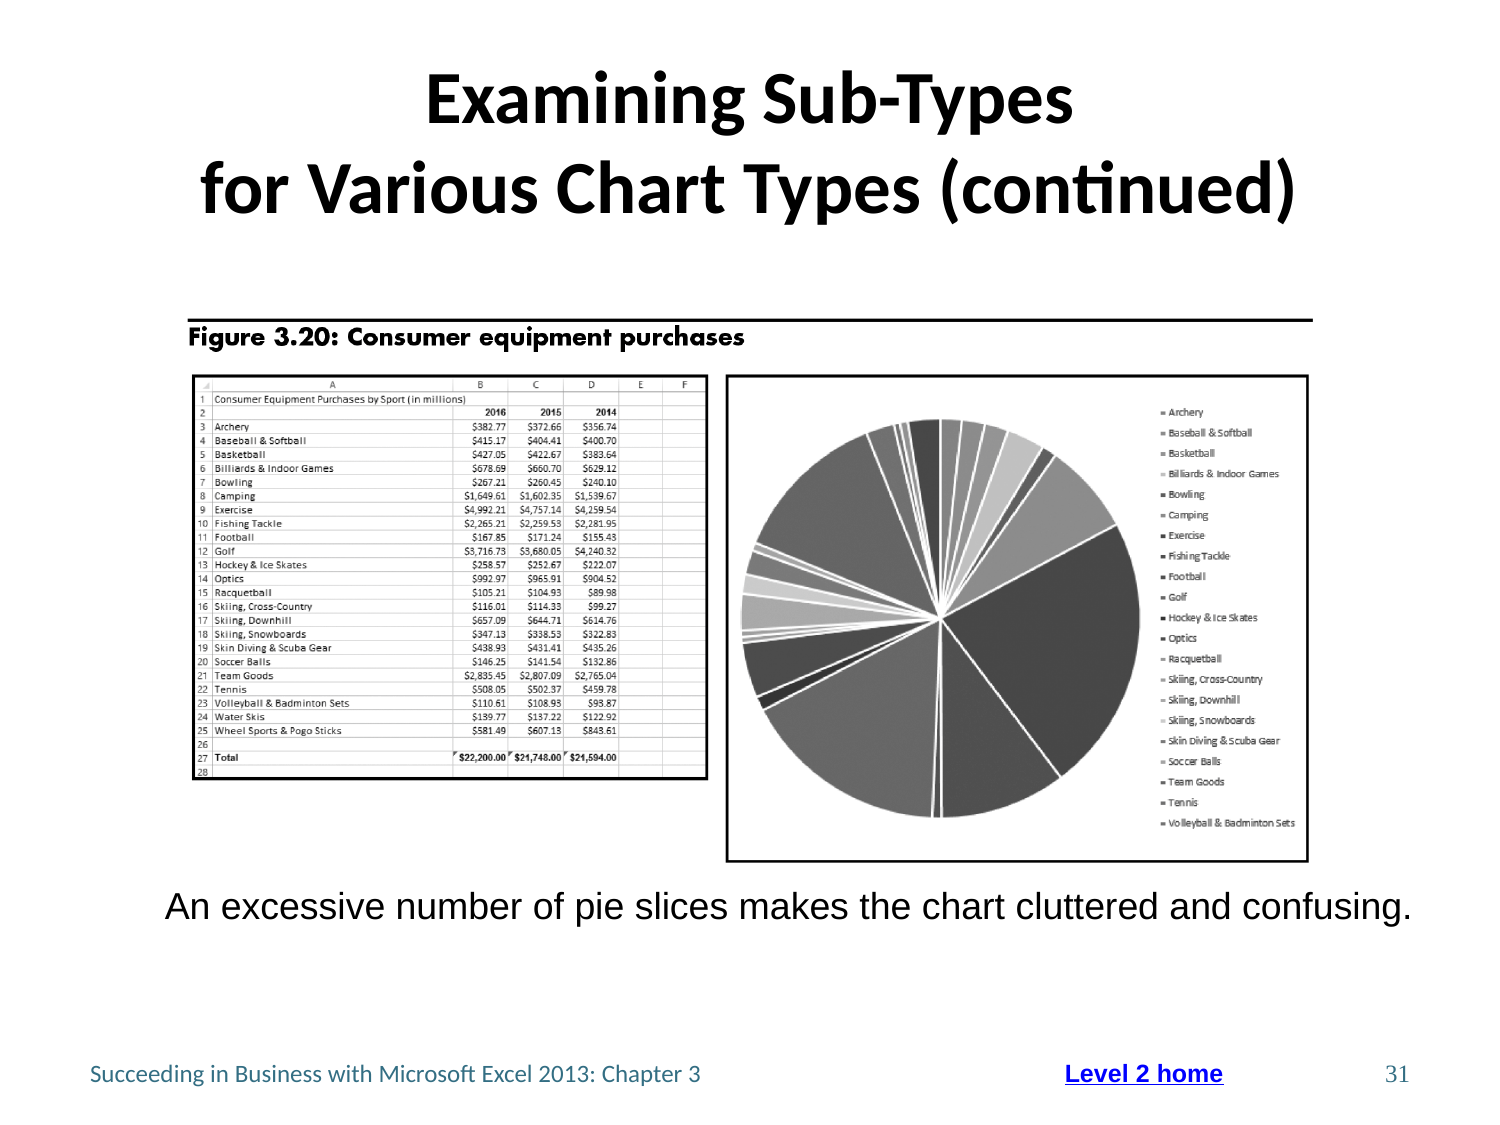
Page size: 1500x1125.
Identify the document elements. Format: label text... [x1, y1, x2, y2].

slide_number 31 [1074, 1042, 1425, 1103]
picture [187, 317, 1313, 864]
footer Succeeding in Business with Microsoft Excel 2013: Chapter 3 [75, 1042, 963, 1103]
text_box Level 2 home [1049, 1050, 1288, 1095]
title Examining Sub-Types for Various Chart Types (continued) [75, 45, 1425, 233]
text_box An excessive number of pie slices makes the chart cluttered and confusing. [149, 874, 1438, 935]
